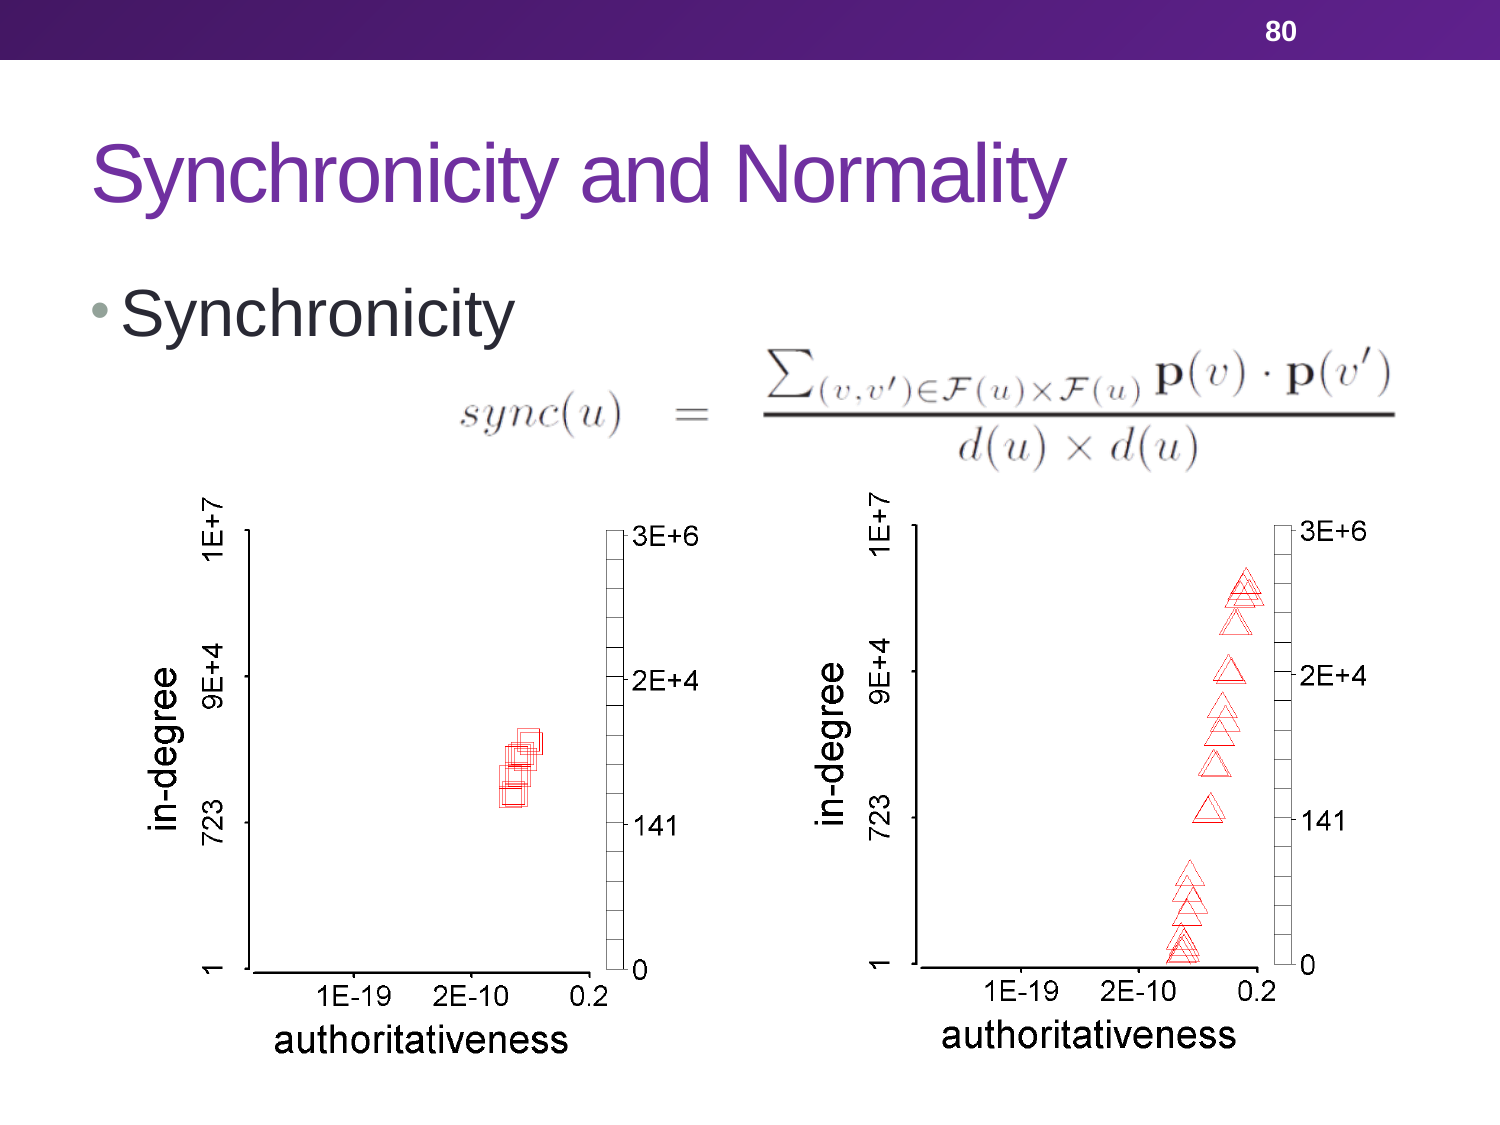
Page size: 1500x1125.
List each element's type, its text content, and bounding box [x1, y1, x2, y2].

title Synchronicity and Normality [75, 87, 1425, 250]
picture [143, 496, 735, 1088]
picture [810, 491, 1402, 1083]
picture [456, 340, 1402, 478]
list Synchronicity [75, 262, 1425, 1063]
slide_number 80 [1250, 3, 1425, 57]
